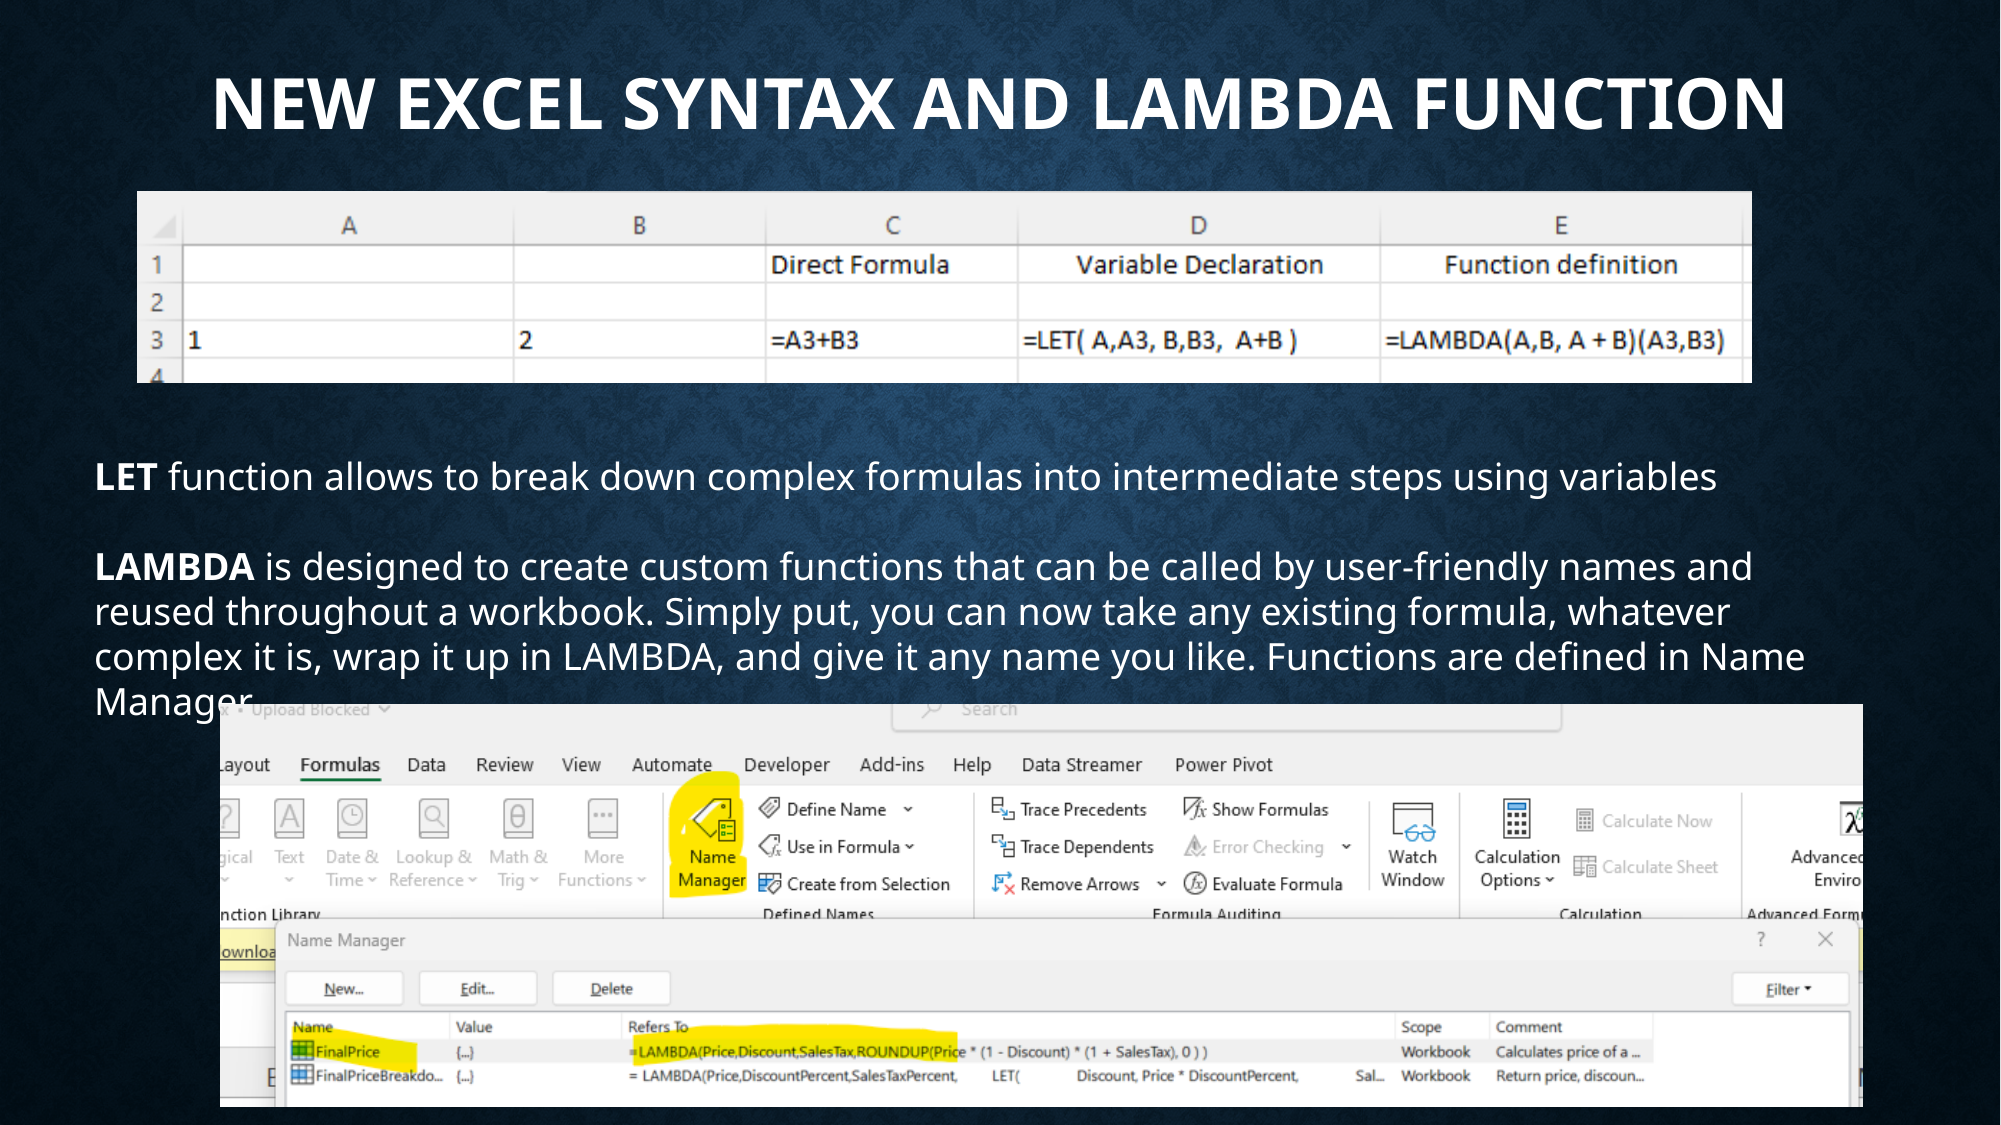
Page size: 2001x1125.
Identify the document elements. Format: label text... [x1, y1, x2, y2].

picture [219, 703, 1863, 1108]
text_box LET function allows to break down complex formulas into intermediate steps using variables LAMBDA is designed to create custom functions that can be called by user-friendly names and reused throughout a workbook. Simply put, you can now take any existing formula, whatever complex it is, wrap it up in LAMBDA, and give it any name you like. Functions are defined in Name Manager [79, 445, 1885, 731]
picture [136, 190, 1753, 383]
title New Excel syntax and LAMBDA function [137, 59, 1863, 154]
